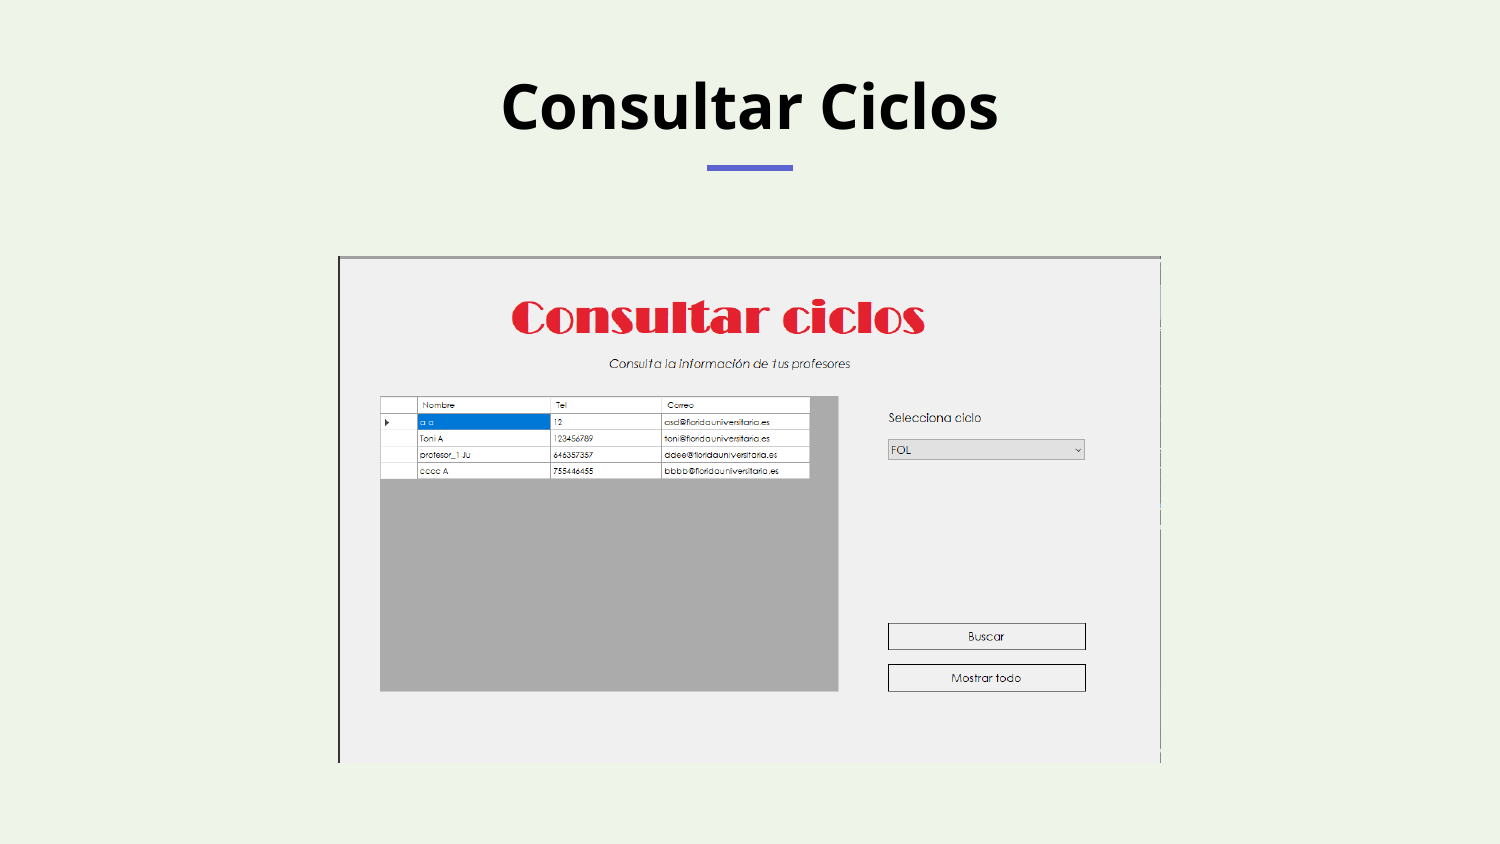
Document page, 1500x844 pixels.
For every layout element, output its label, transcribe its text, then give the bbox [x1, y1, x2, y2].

title Consultar Ciclos [116, 33, 1383, 157]
picture [338, 255, 1162, 764]
